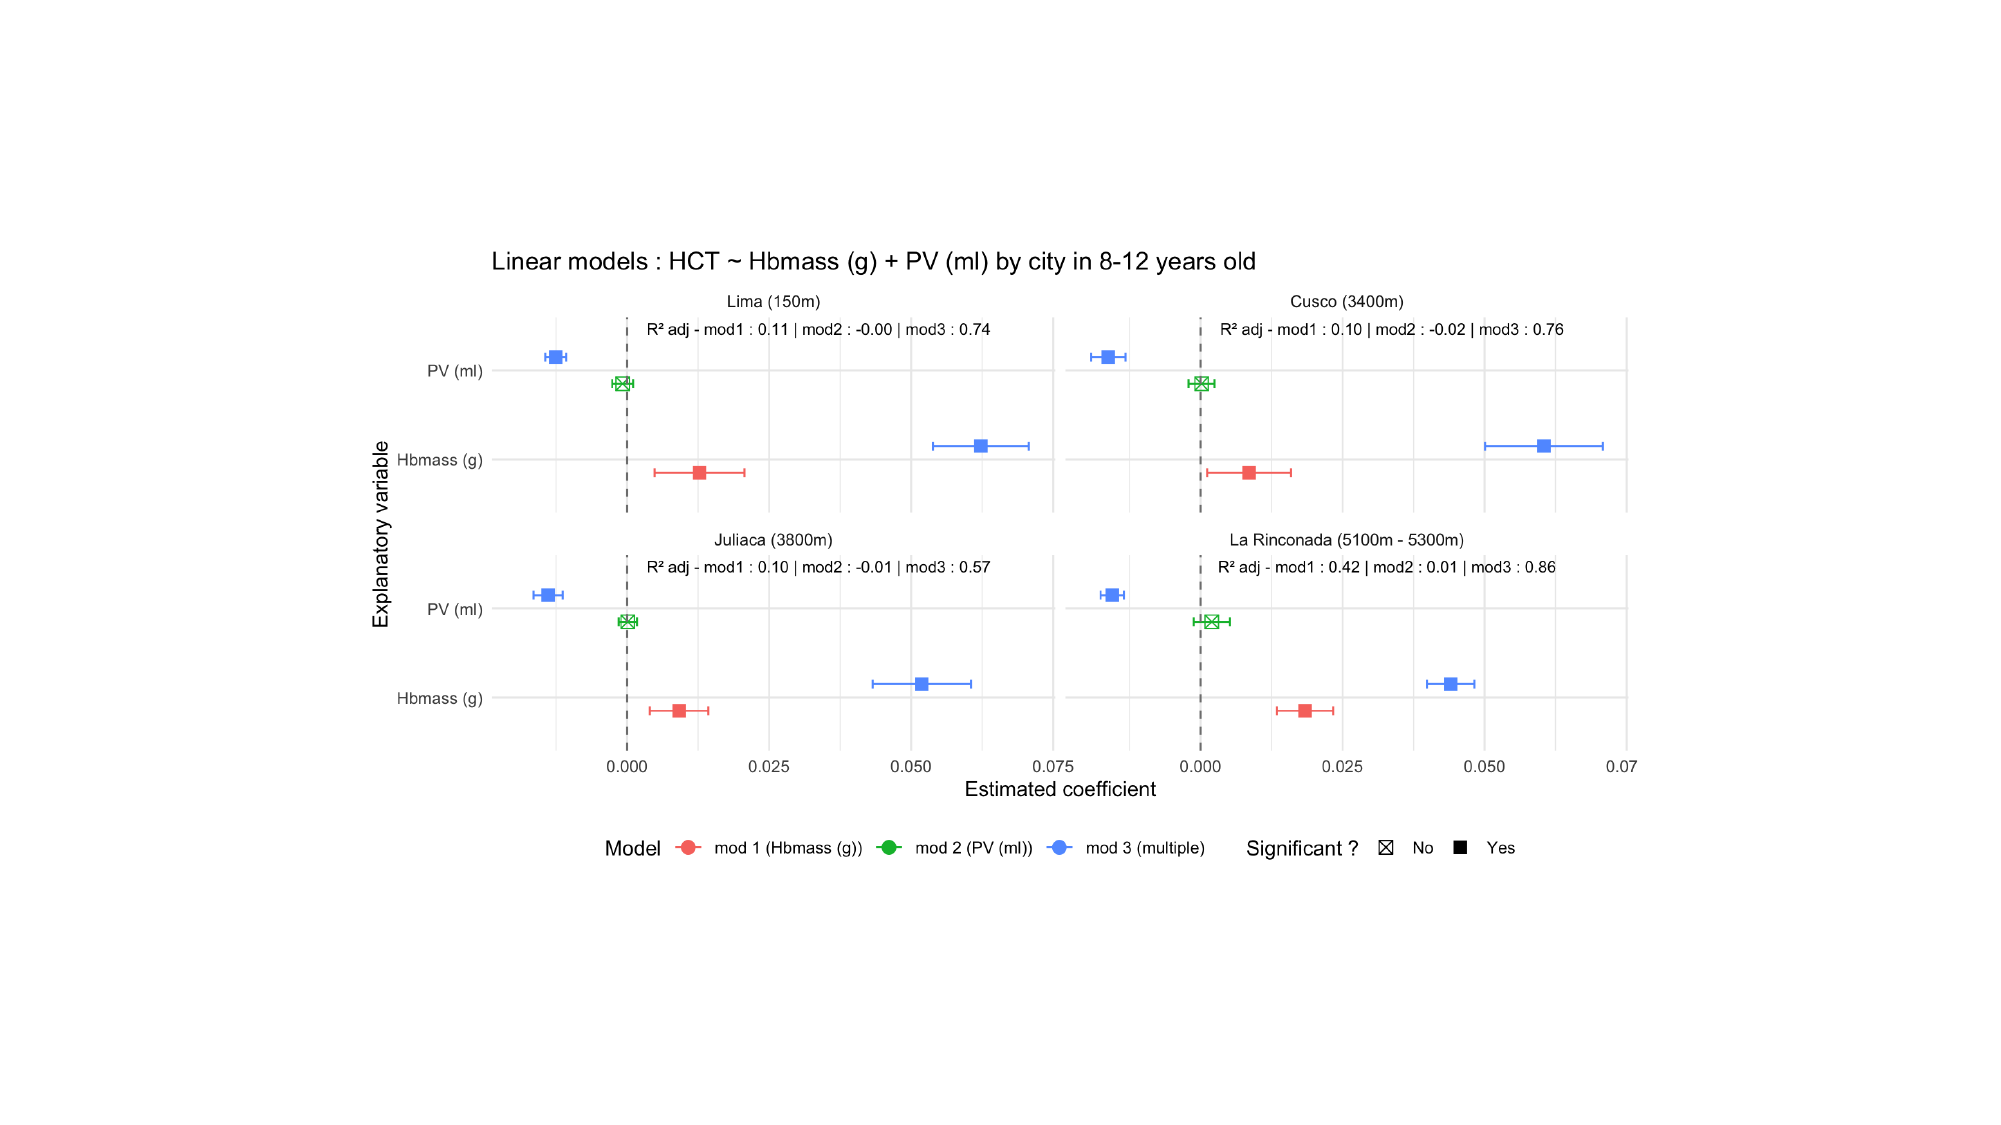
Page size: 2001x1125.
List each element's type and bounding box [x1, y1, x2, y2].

picture [361, 240, 1638, 884]
